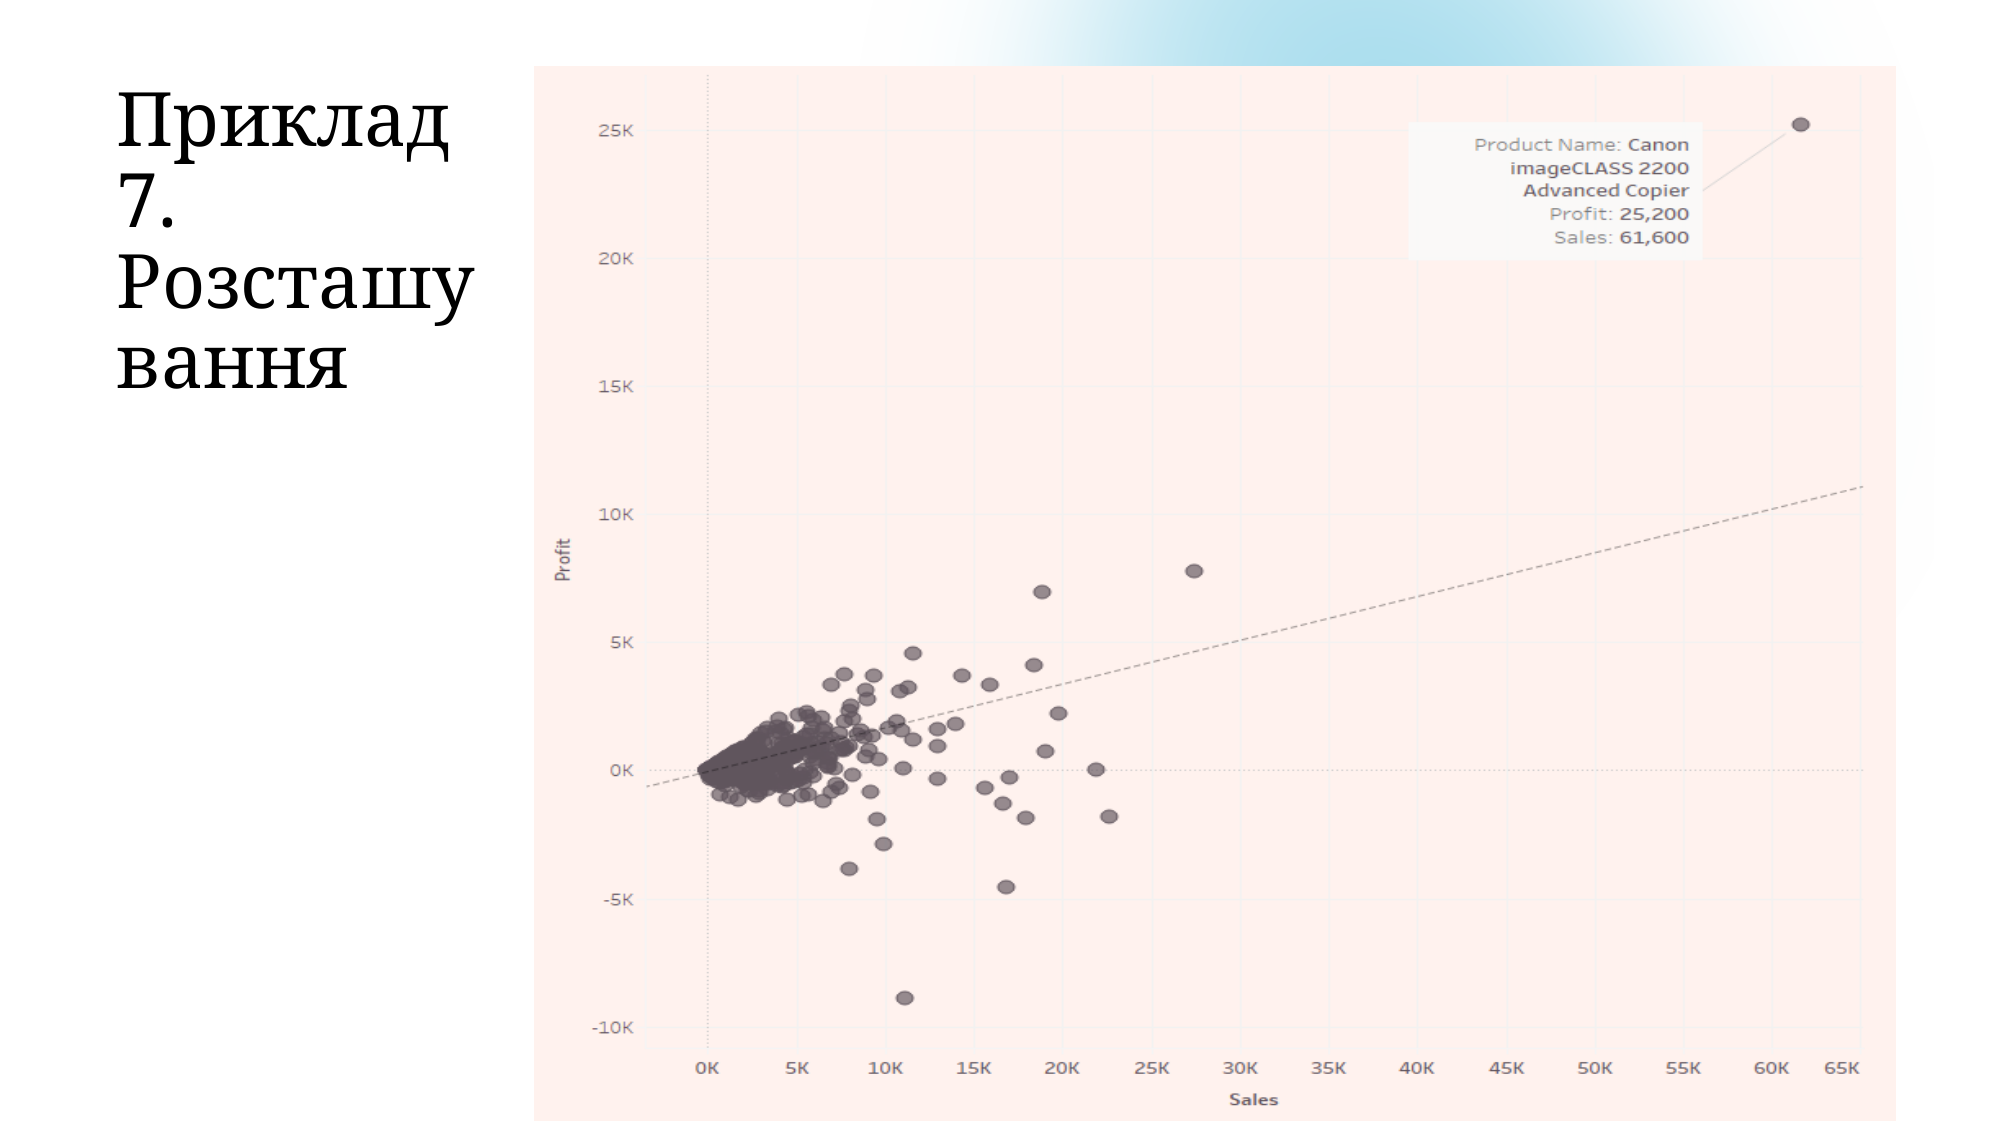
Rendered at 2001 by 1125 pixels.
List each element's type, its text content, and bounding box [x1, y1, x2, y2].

title Приклад 7. Розсташування [101, 66, 534, 348]
picture [393, 0, 2000, 1125]
